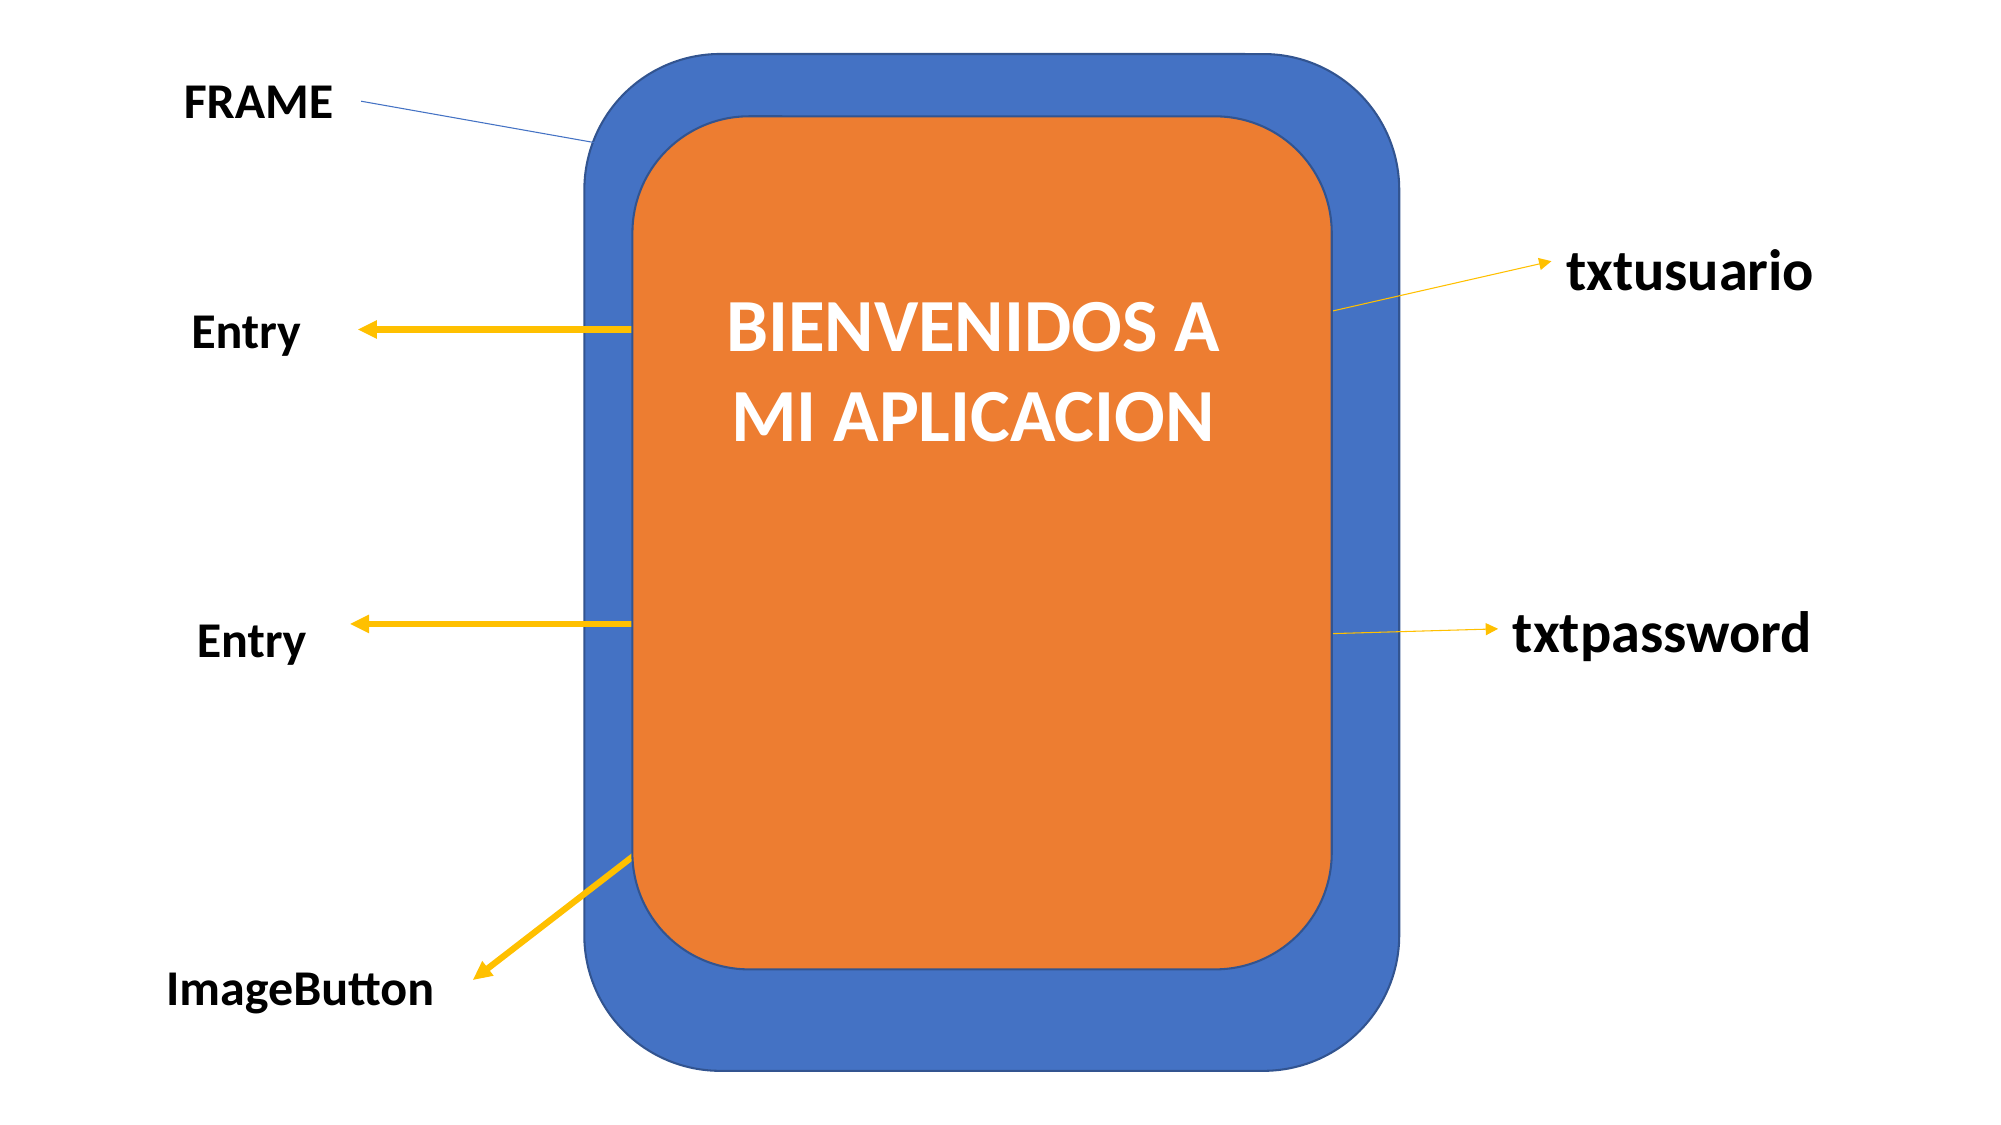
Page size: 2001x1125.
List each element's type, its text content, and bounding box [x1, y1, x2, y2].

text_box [1175, 629, 1499, 639]
text_box BIENVENIDOS A MI APLICACION [679, 269, 1268, 464]
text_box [361, 101, 610, 146]
text_box [631, 330, 1333, 971]
text_box Entry [120, 600, 383, 676]
text_box FRAME [127, 61, 390, 136]
text_box Entry [115, 291, 378, 367]
text_box [583, 52, 1401, 326]
text_box [590, 639, 1401, 1072]
text_box [1333, 330, 1401, 629]
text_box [1251, 261, 1552, 330]
text_box [583, 627, 631, 802]
text_box txtpassword [1498, 586, 1939, 672]
text_box [631, 115, 1333, 329]
text_box ImageButton [132, 947, 469, 1023]
text_box [583, 333, 631, 621]
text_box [473, 802, 703, 980]
text_box txtusuario [1551, 224, 1876, 310]
